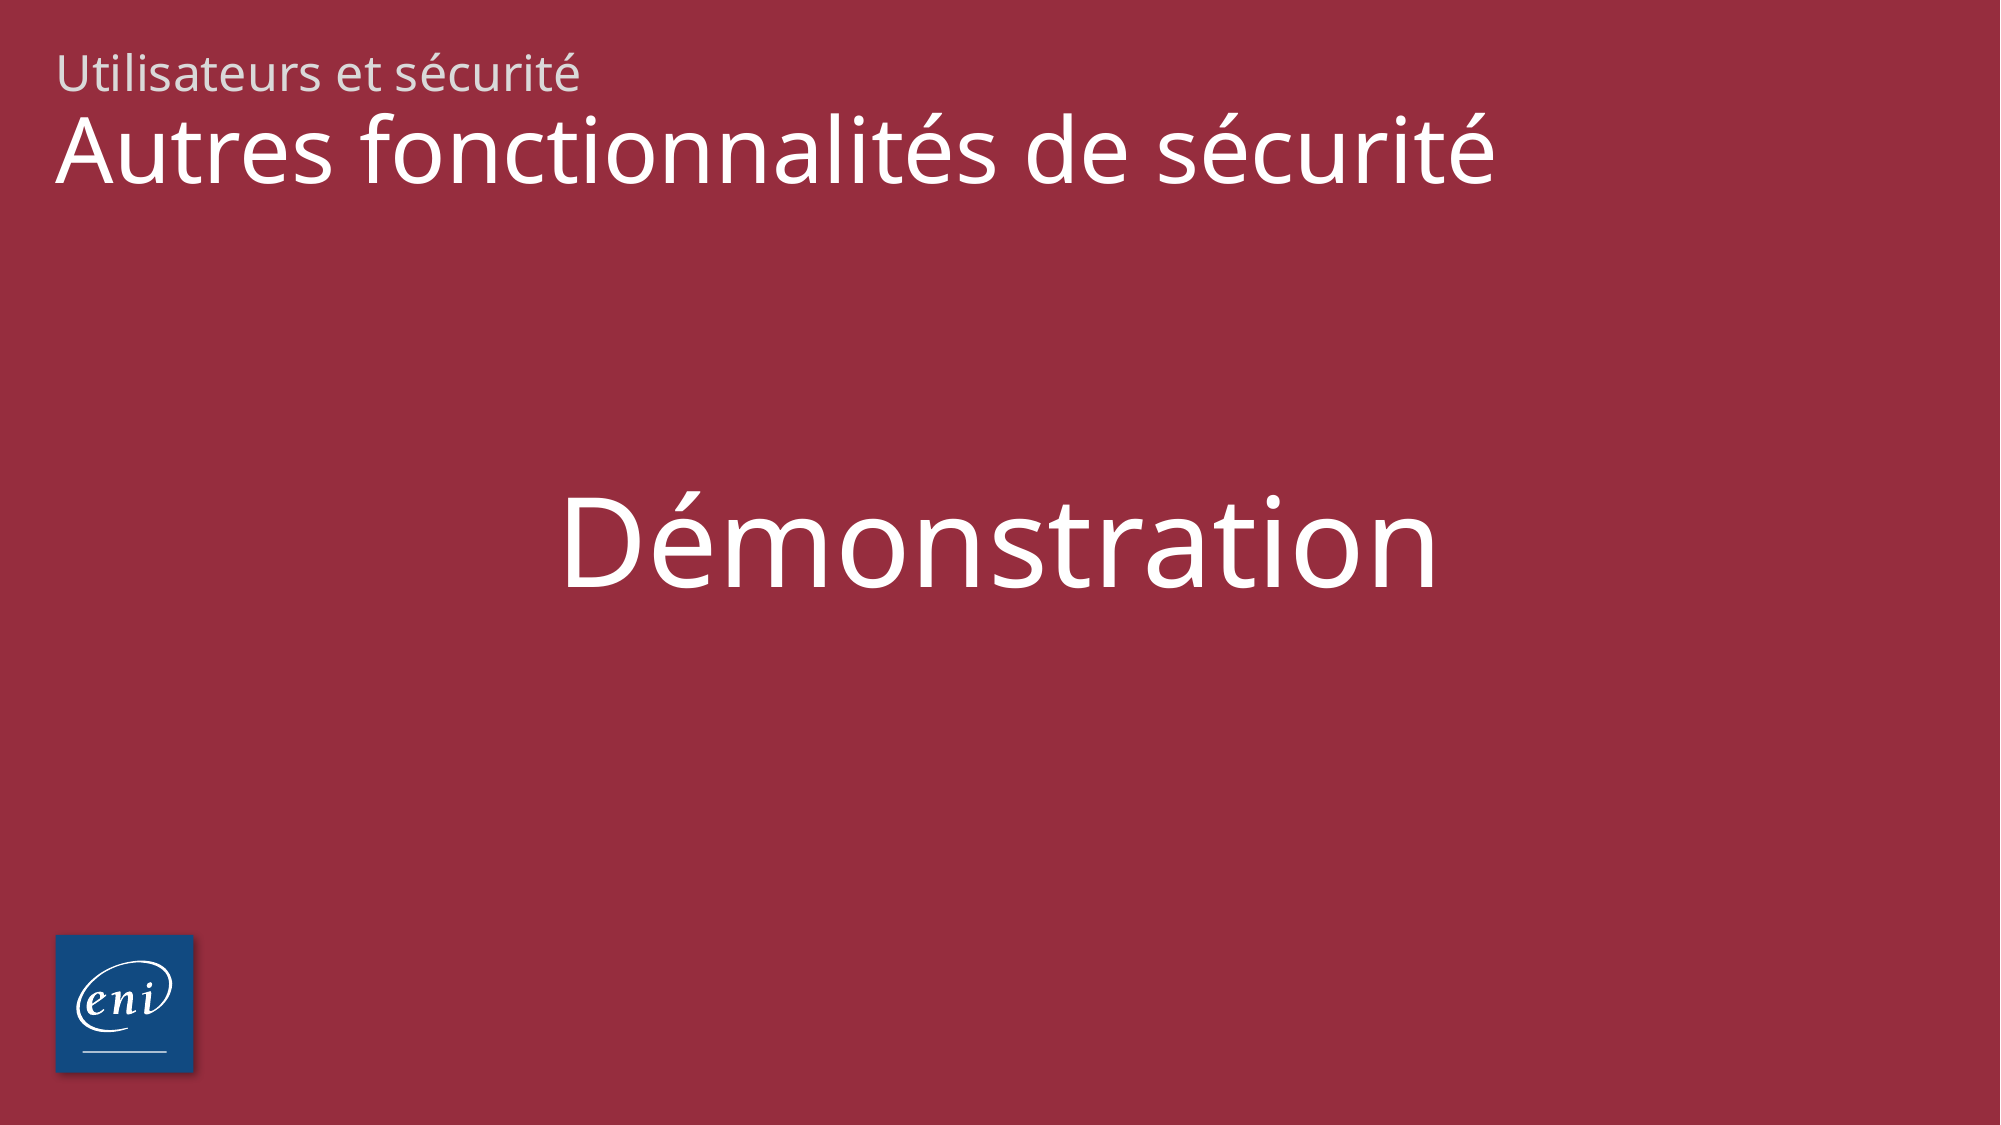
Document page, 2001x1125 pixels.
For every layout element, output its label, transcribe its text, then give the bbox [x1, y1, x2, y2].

list Utilisateurs et sécurité [55, 31, 1952, 103]
title Autres fonctionnalités de sécurité [55, 104, 1952, 205]
